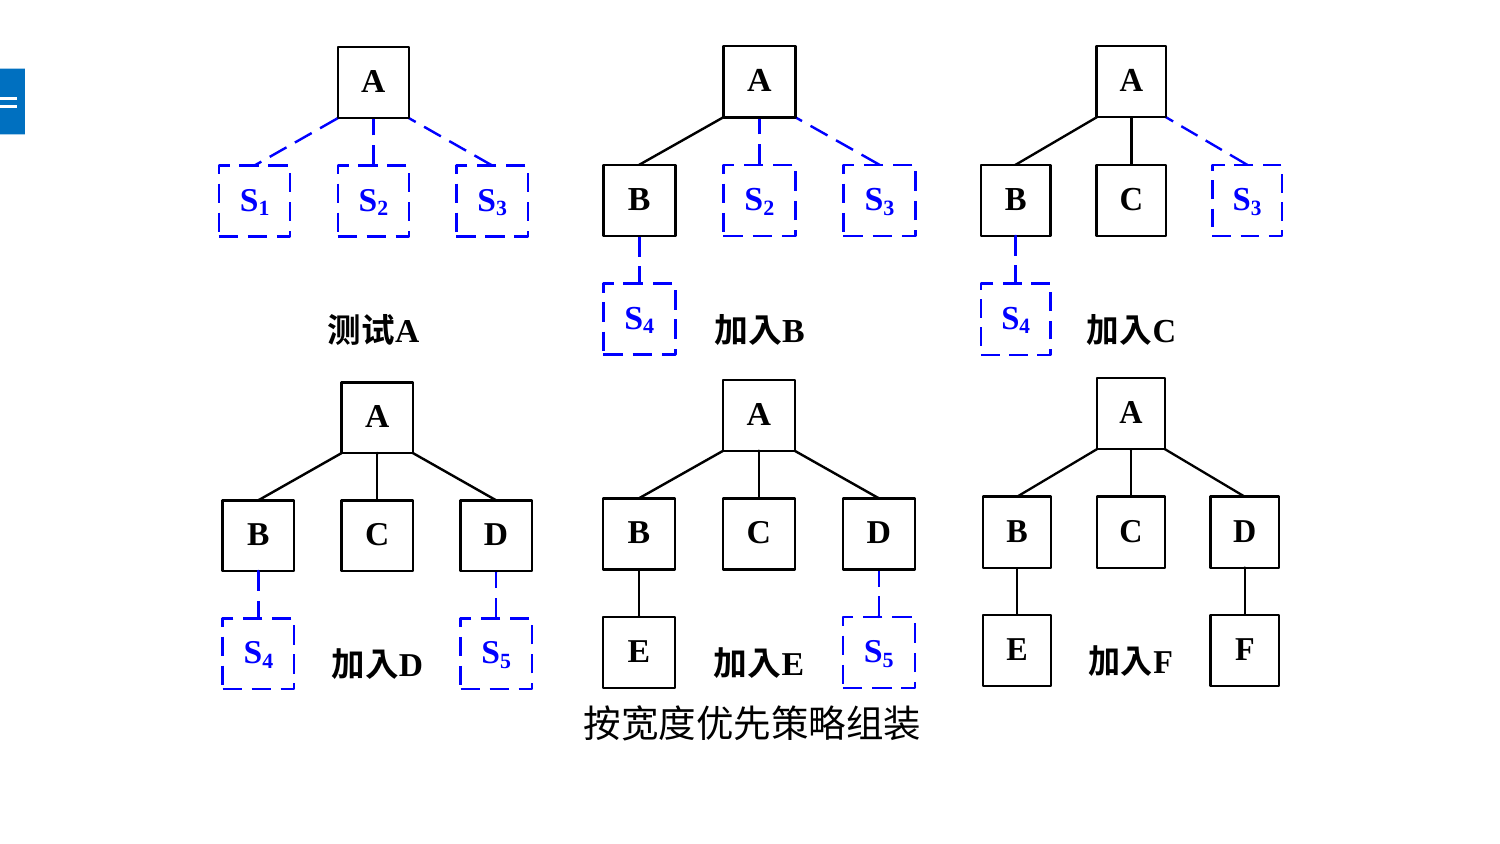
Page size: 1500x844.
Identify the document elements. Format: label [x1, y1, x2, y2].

text_box [550, 39, 922, 362]
text_box [949, 39, 1308, 362]
text_box [955, 371, 1310, 693]
text_box [198, 366, 568, 696]
text_box [572, 373, 951, 766]
text_box [190, 40, 535, 362]
